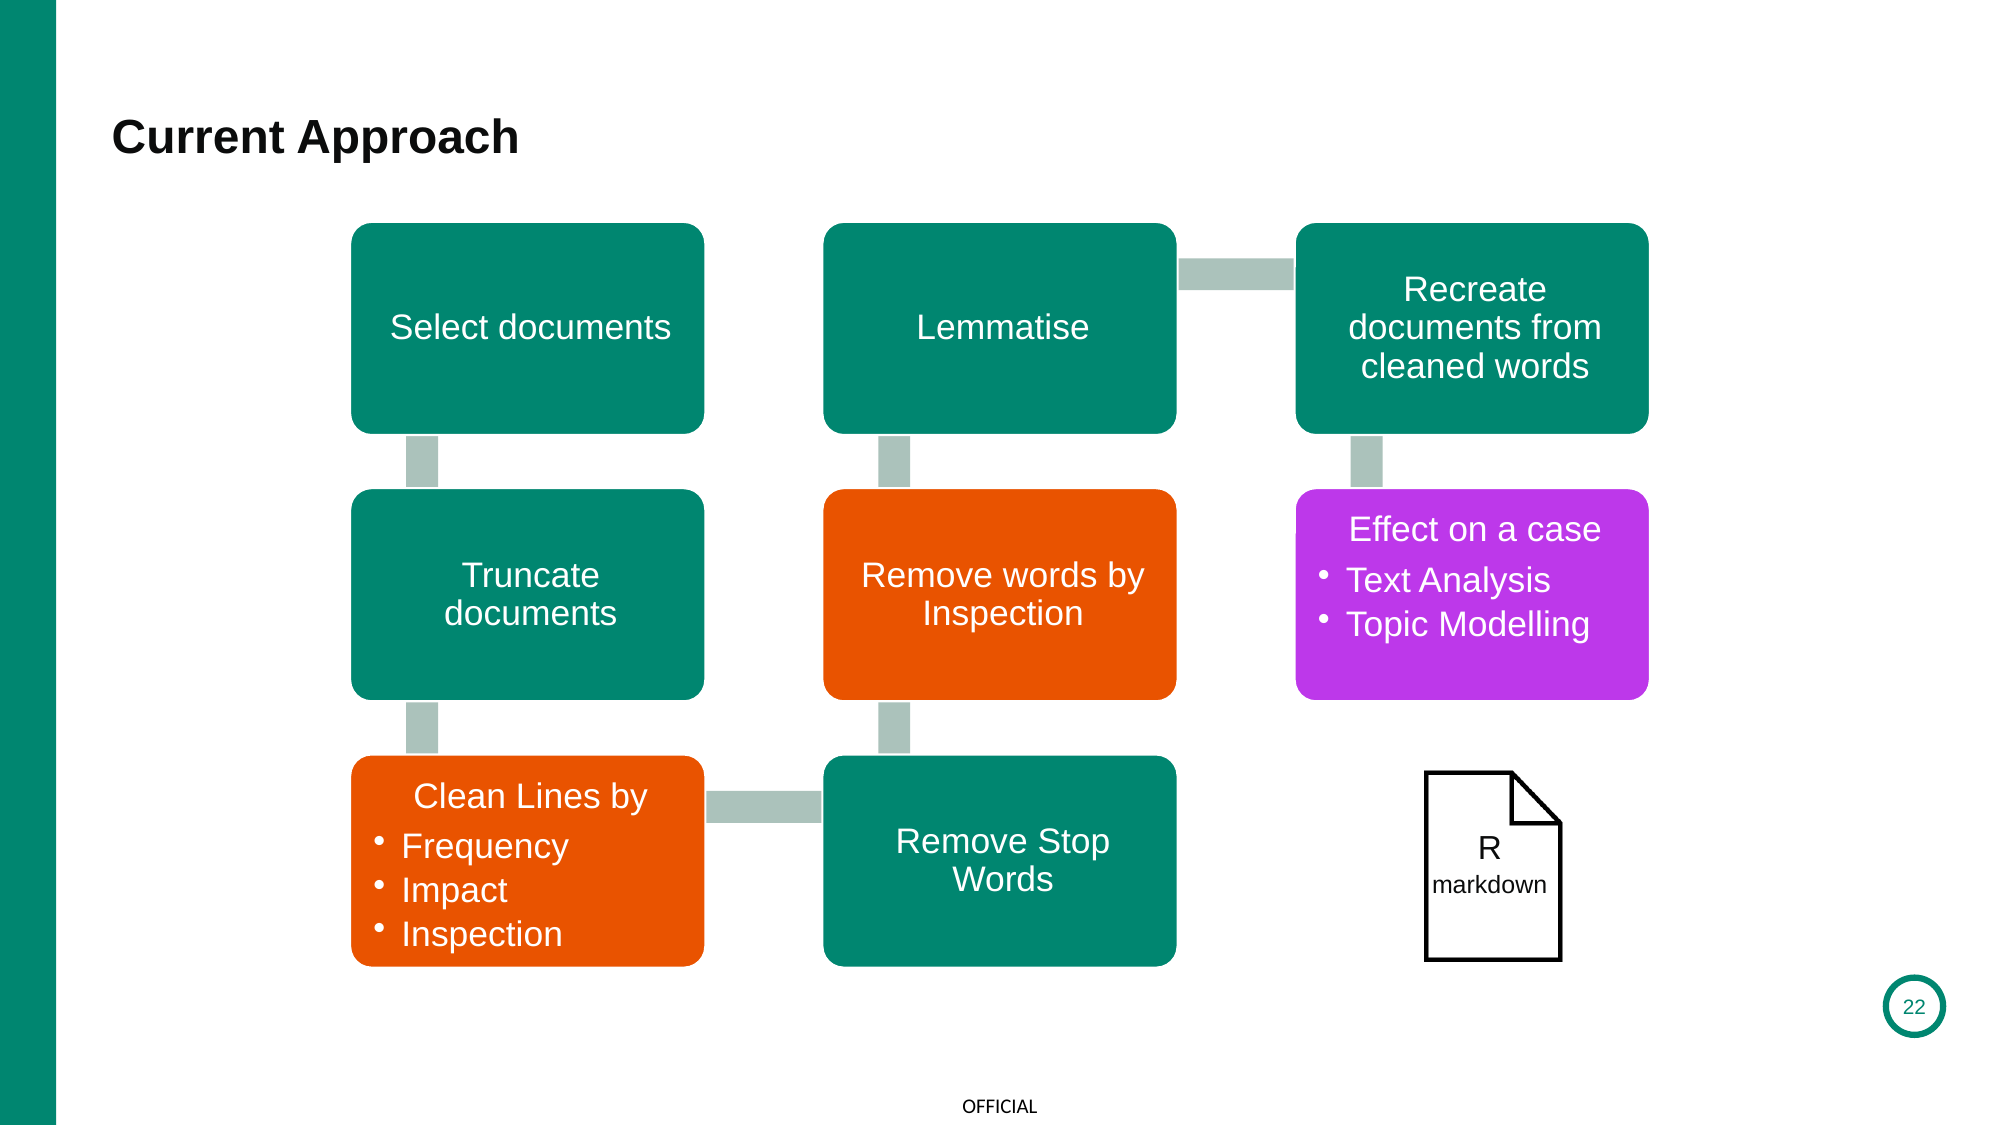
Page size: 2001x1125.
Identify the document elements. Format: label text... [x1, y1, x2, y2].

title Current Approach [111, 112, 1628, 189]
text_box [349, 150, 1651, 1040]
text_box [1382, 751, 1604, 982]
slide_number 22 [1882, 974, 1947, 1039]
